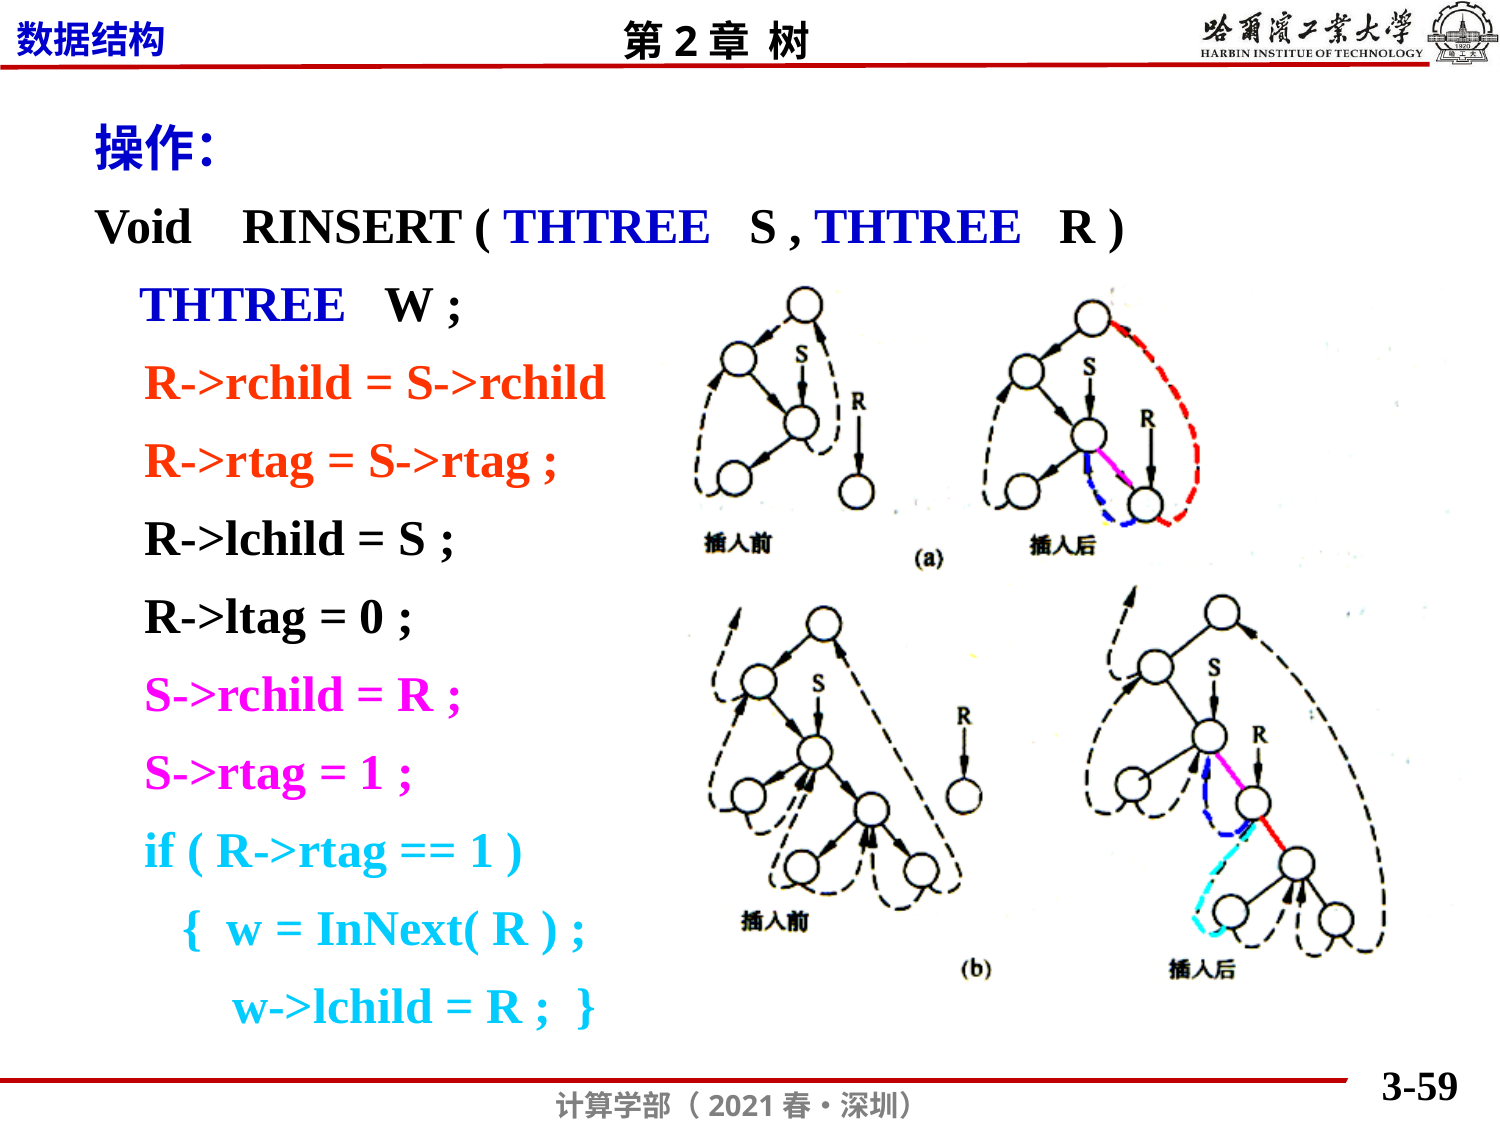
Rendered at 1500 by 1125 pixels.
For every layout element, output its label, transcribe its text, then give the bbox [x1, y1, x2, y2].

text_box 操作： Void RINSERT ( THTREE S , THTREE R ) { THTREE W ; R->rchild = S->rchild ; R->rtag = S->rtag ; R->lchild = S ; R->ltag = 0 ; S->rchild = R ; S->rtag = 1 ; if ( R->rtag == 1 ) { w = InNext( R ) ; w->lchild = R ; } [80, 90, 1140, 1042]
picture [619, 277, 1461, 994]
picture [1198, 1, 1500, 68]
